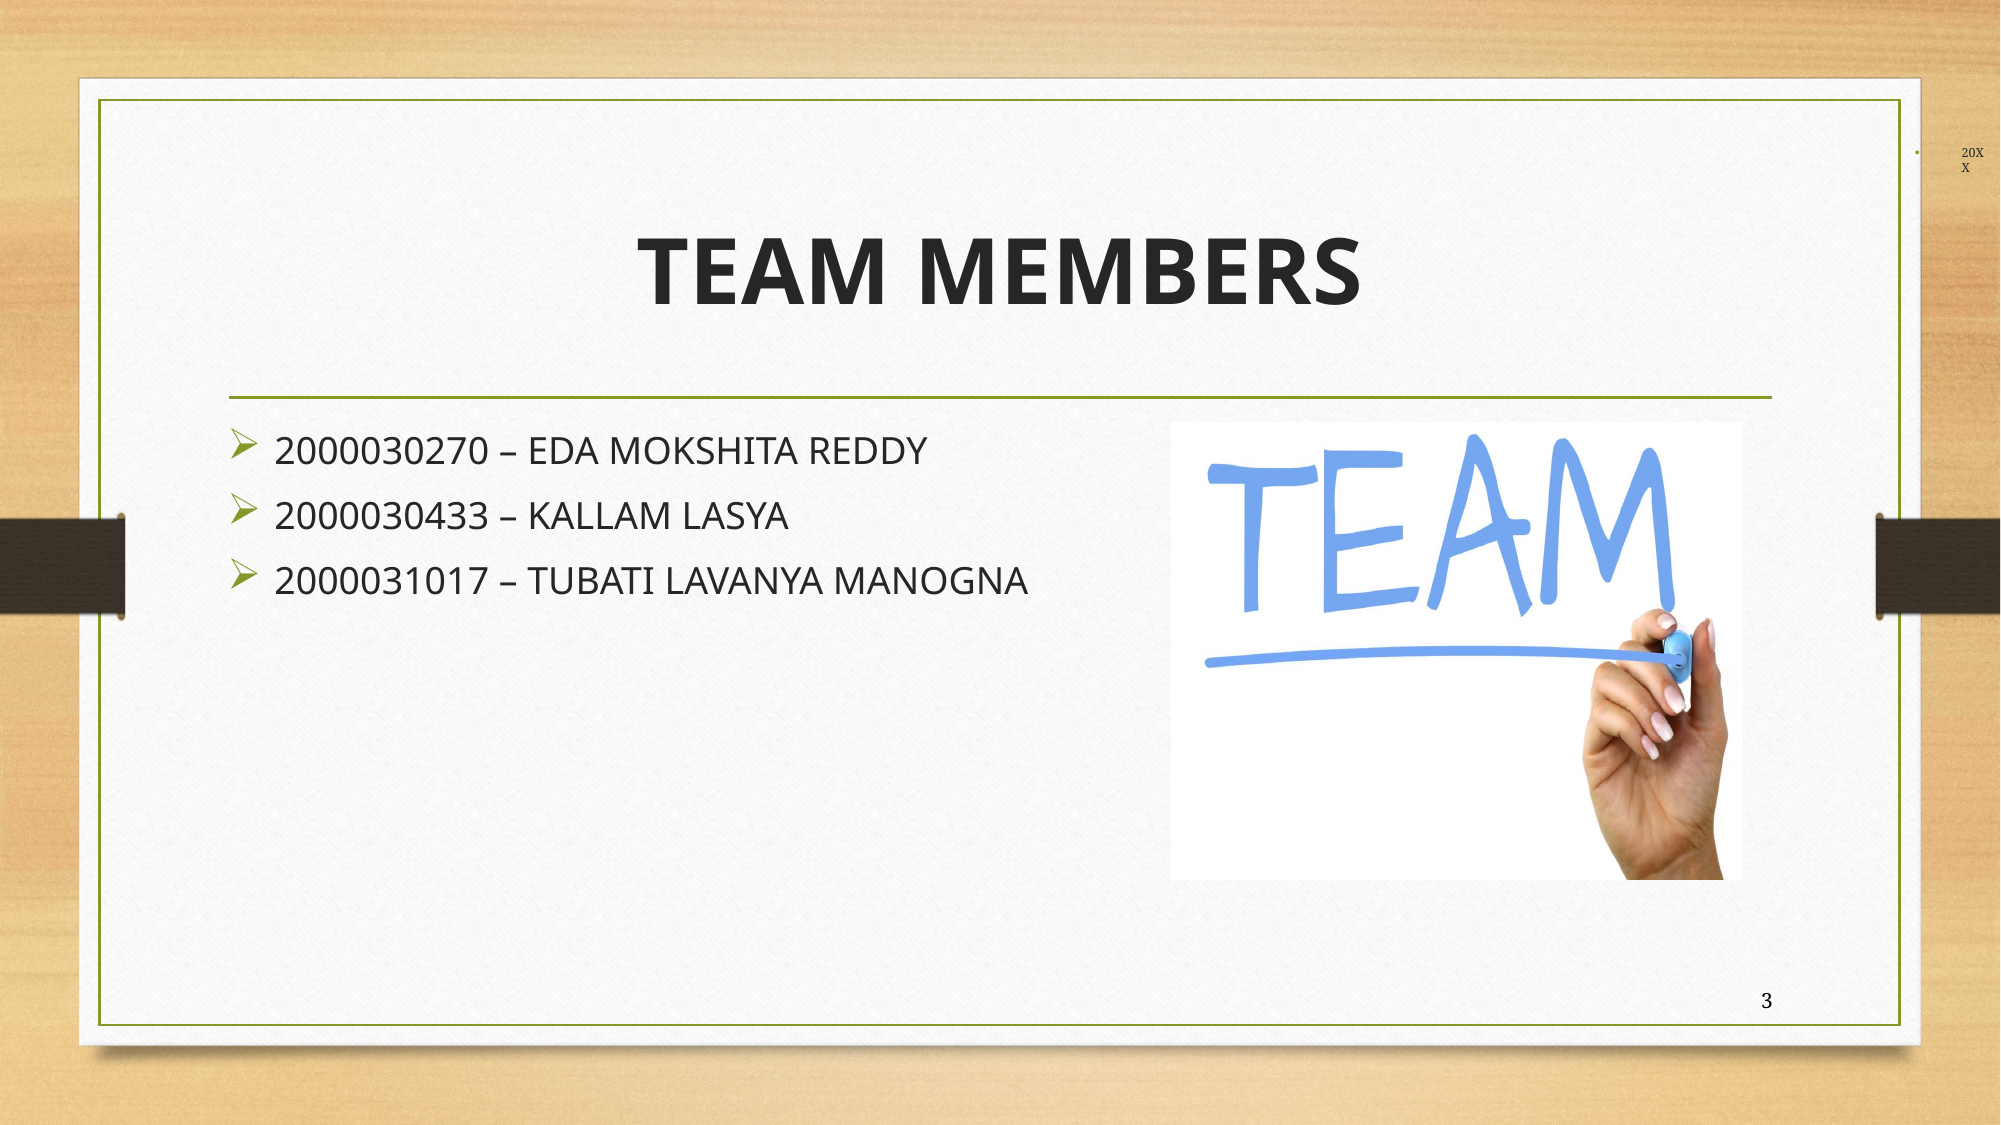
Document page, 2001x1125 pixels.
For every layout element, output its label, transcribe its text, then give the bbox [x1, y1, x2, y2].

slide_number 3 [1698, 979, 1788, 1025]
list 20XX [1899, 137, 2000, 192]
picture [0, 0, 2001, 1125]
list 2000030270 – EDA MOKSHITA REDDY 2000030433 – KALLAM LASYA 2000031017 – TUBATI LAVANYA MANOGNA [212, 419, 1788, 964]
title TEAM MEMBERS [212, 161, 1788, 375]
